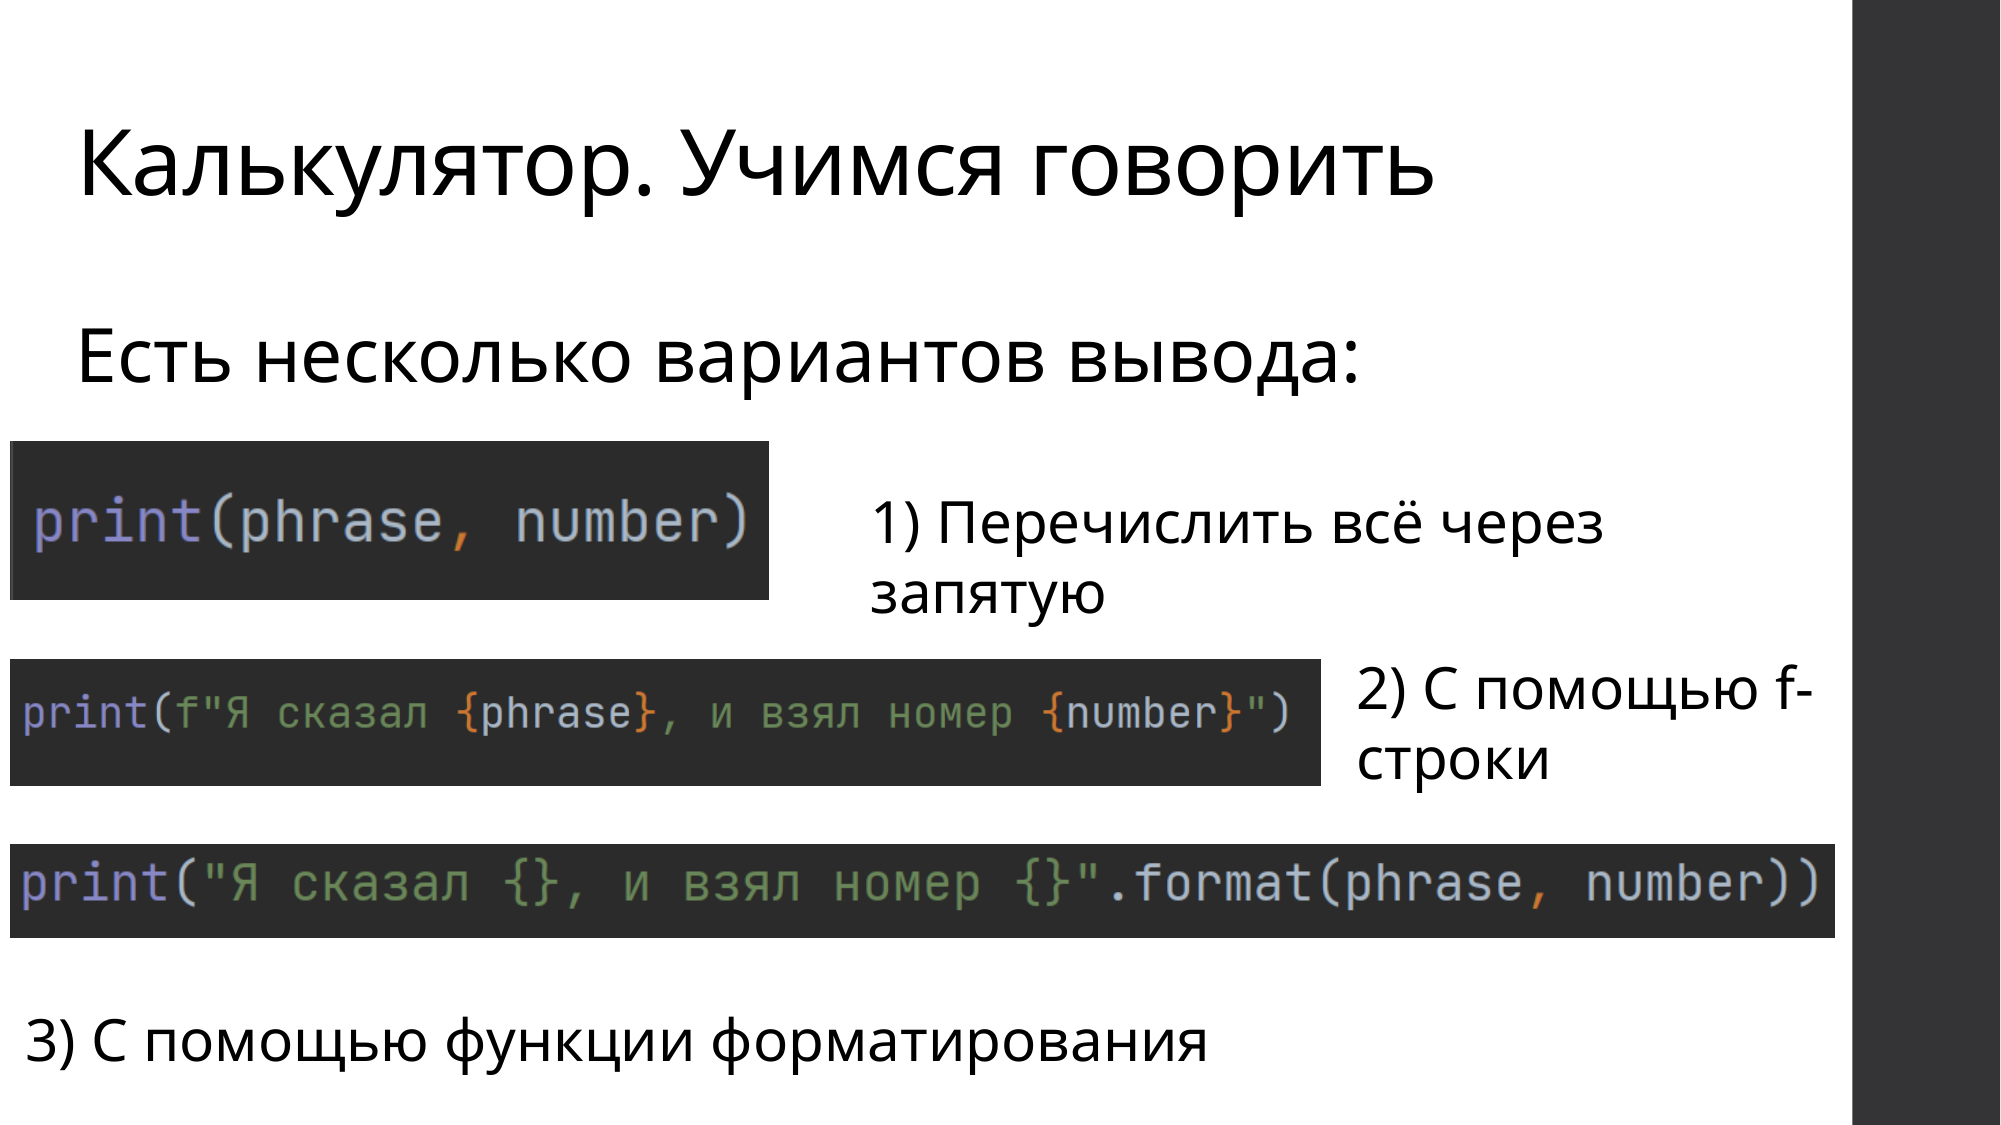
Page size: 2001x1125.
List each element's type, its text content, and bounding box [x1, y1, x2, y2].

text_box Есть несколько вариантов вывода: [61, 299, 1487, 405]
text_box 1) Перечислить всё через запятую [856, 477, 1854, 633]
text_box 3) С помощью функции форматирования [10, 995, 1601, 1081]
picture [10, 844, 1835, 938]
title Калькулятор. Учимся говорить [61, 60, 1652, 223]
text_box 2) С помощью f-строки [1341, 643, 1907, 799]
picture [10, 441, 769, 600]
picture [10, 658, 1321, 786]
